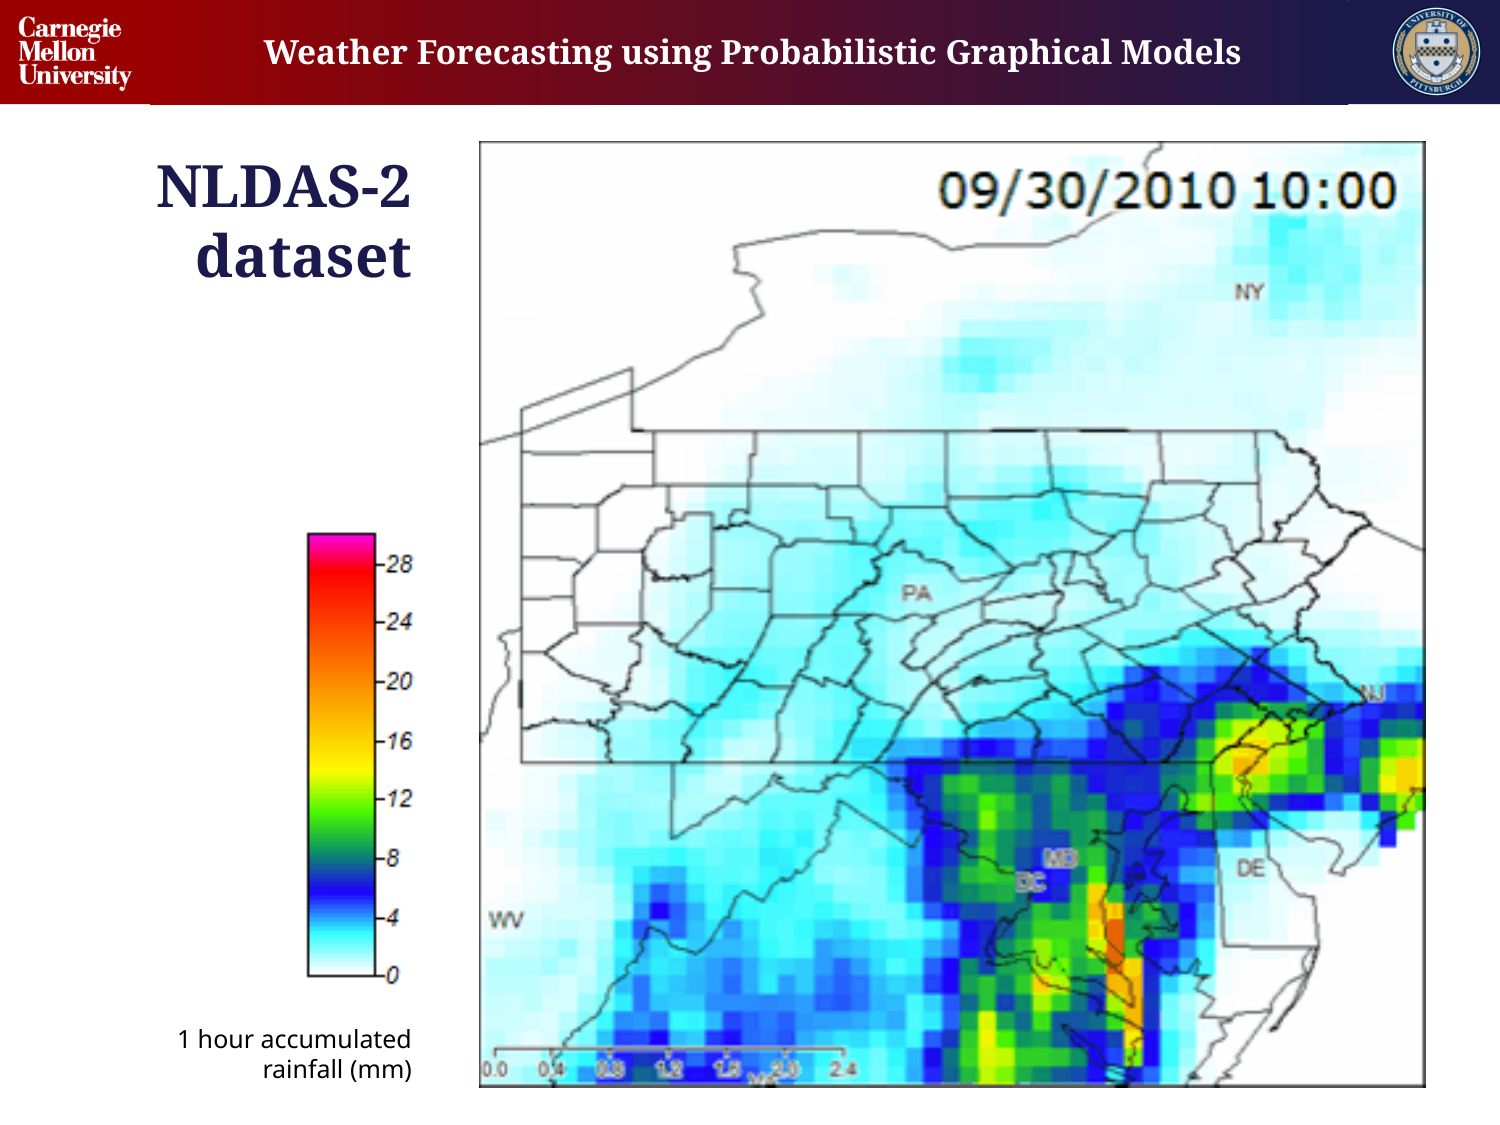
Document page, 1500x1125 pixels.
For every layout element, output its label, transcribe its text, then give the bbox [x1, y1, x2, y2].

picture [8, 5, 142, 98]
picture [478, 141, 1426, 1089]
text_box 1 hour accumulated rainfall (mm) [123, 1016, 427, 1091]
picture [301, 529, 428, 991]
picture [1392, 7, 1481, 96]
title NLDAS-2 dataset [49, 141, 428, 323]
